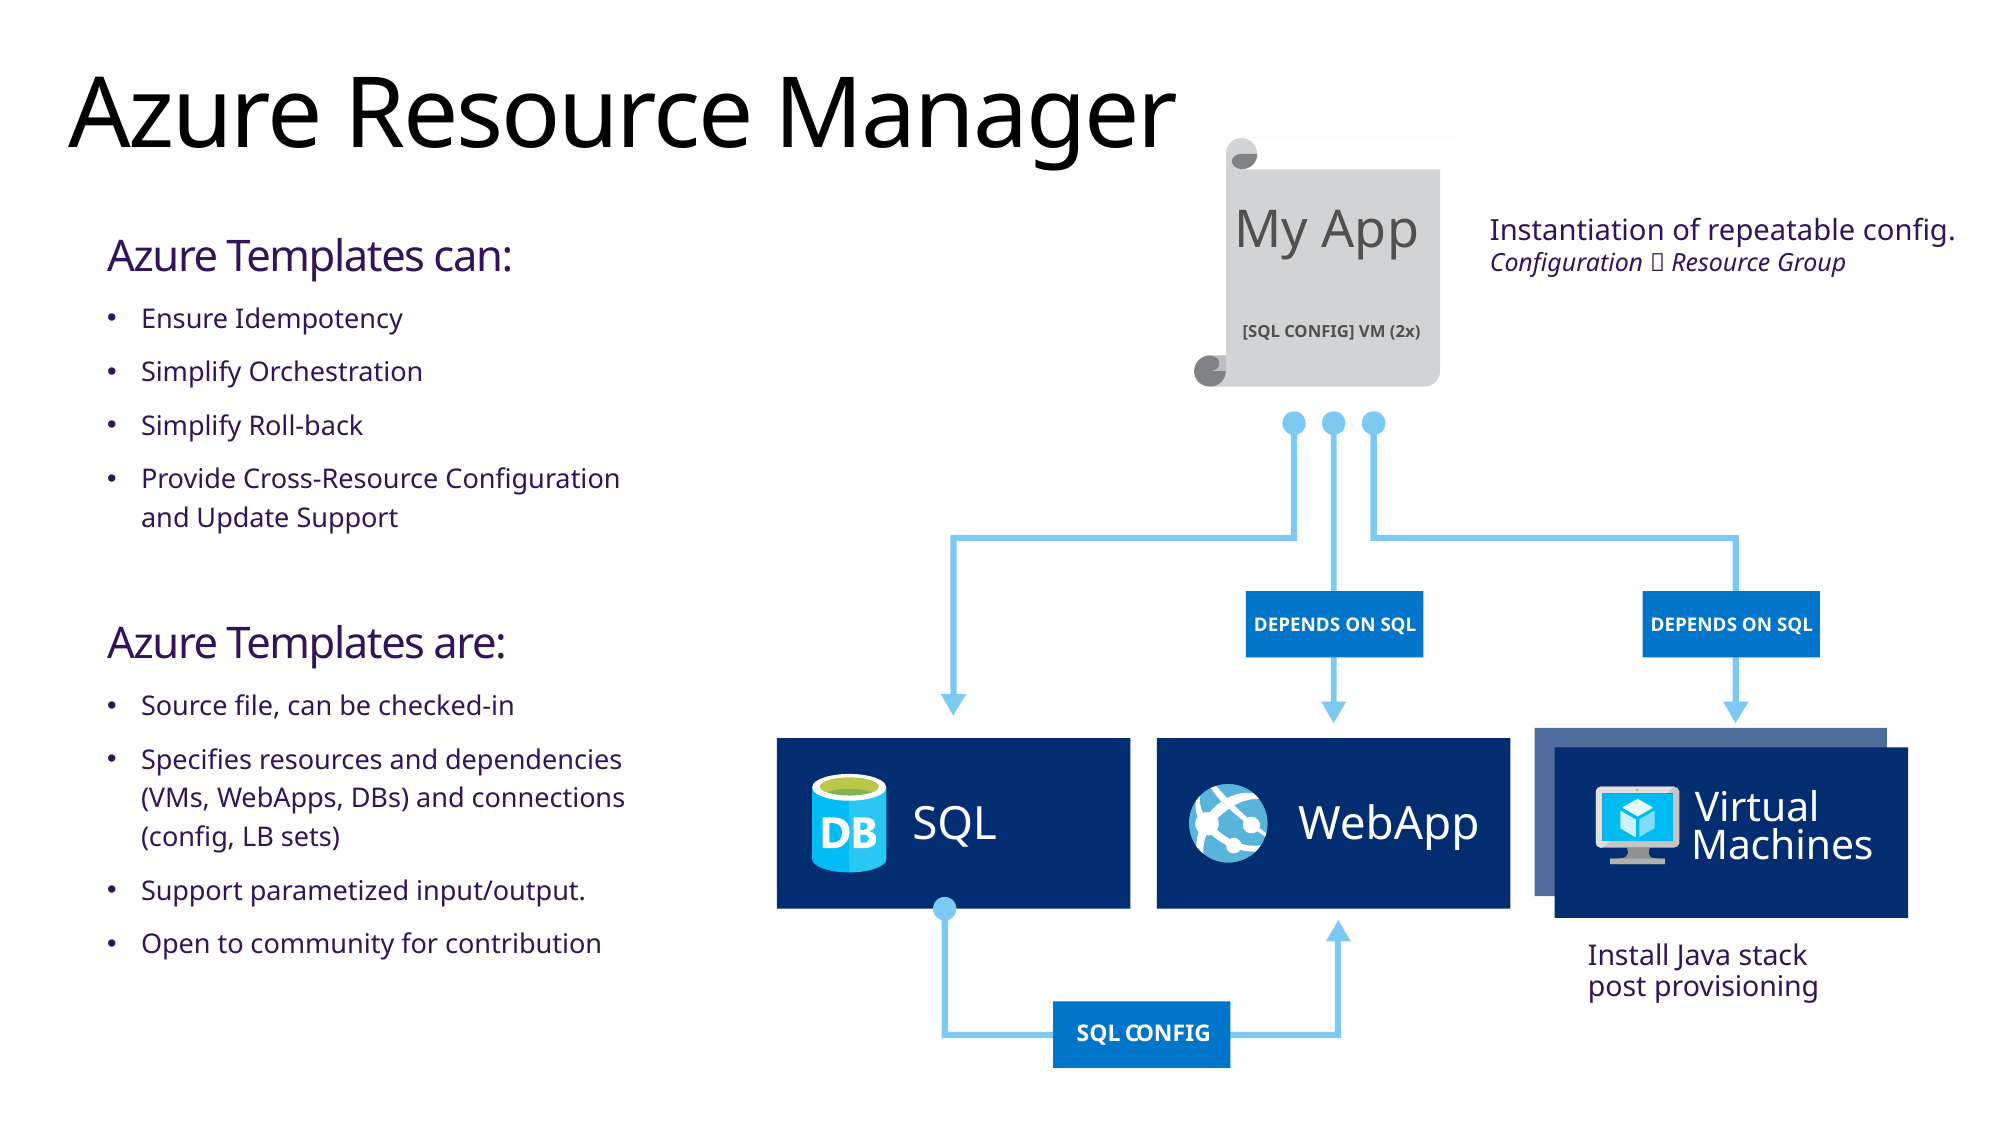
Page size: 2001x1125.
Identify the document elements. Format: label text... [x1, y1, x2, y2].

text_box Azure Templates can: Ensure Idempotency Simplify Orchestration Simplify Roll-back Provide Cross-Resource Configuration and Update Support Azure Templates are: Source file, can be checked-in Specifies resources and dependencies (VMs, WebApps, DBs) and connections (config, LB sets) Support parametized input/output. Open to community for contribution [92, 210, 679, 978]
text_box Instantiation of repeatable config. Configuration  Resource Group [1910, 195, 2000, 406]
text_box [775, 137, 1910, 1069]
title Azure Resource Manager [44, 47, 1957, 196]
